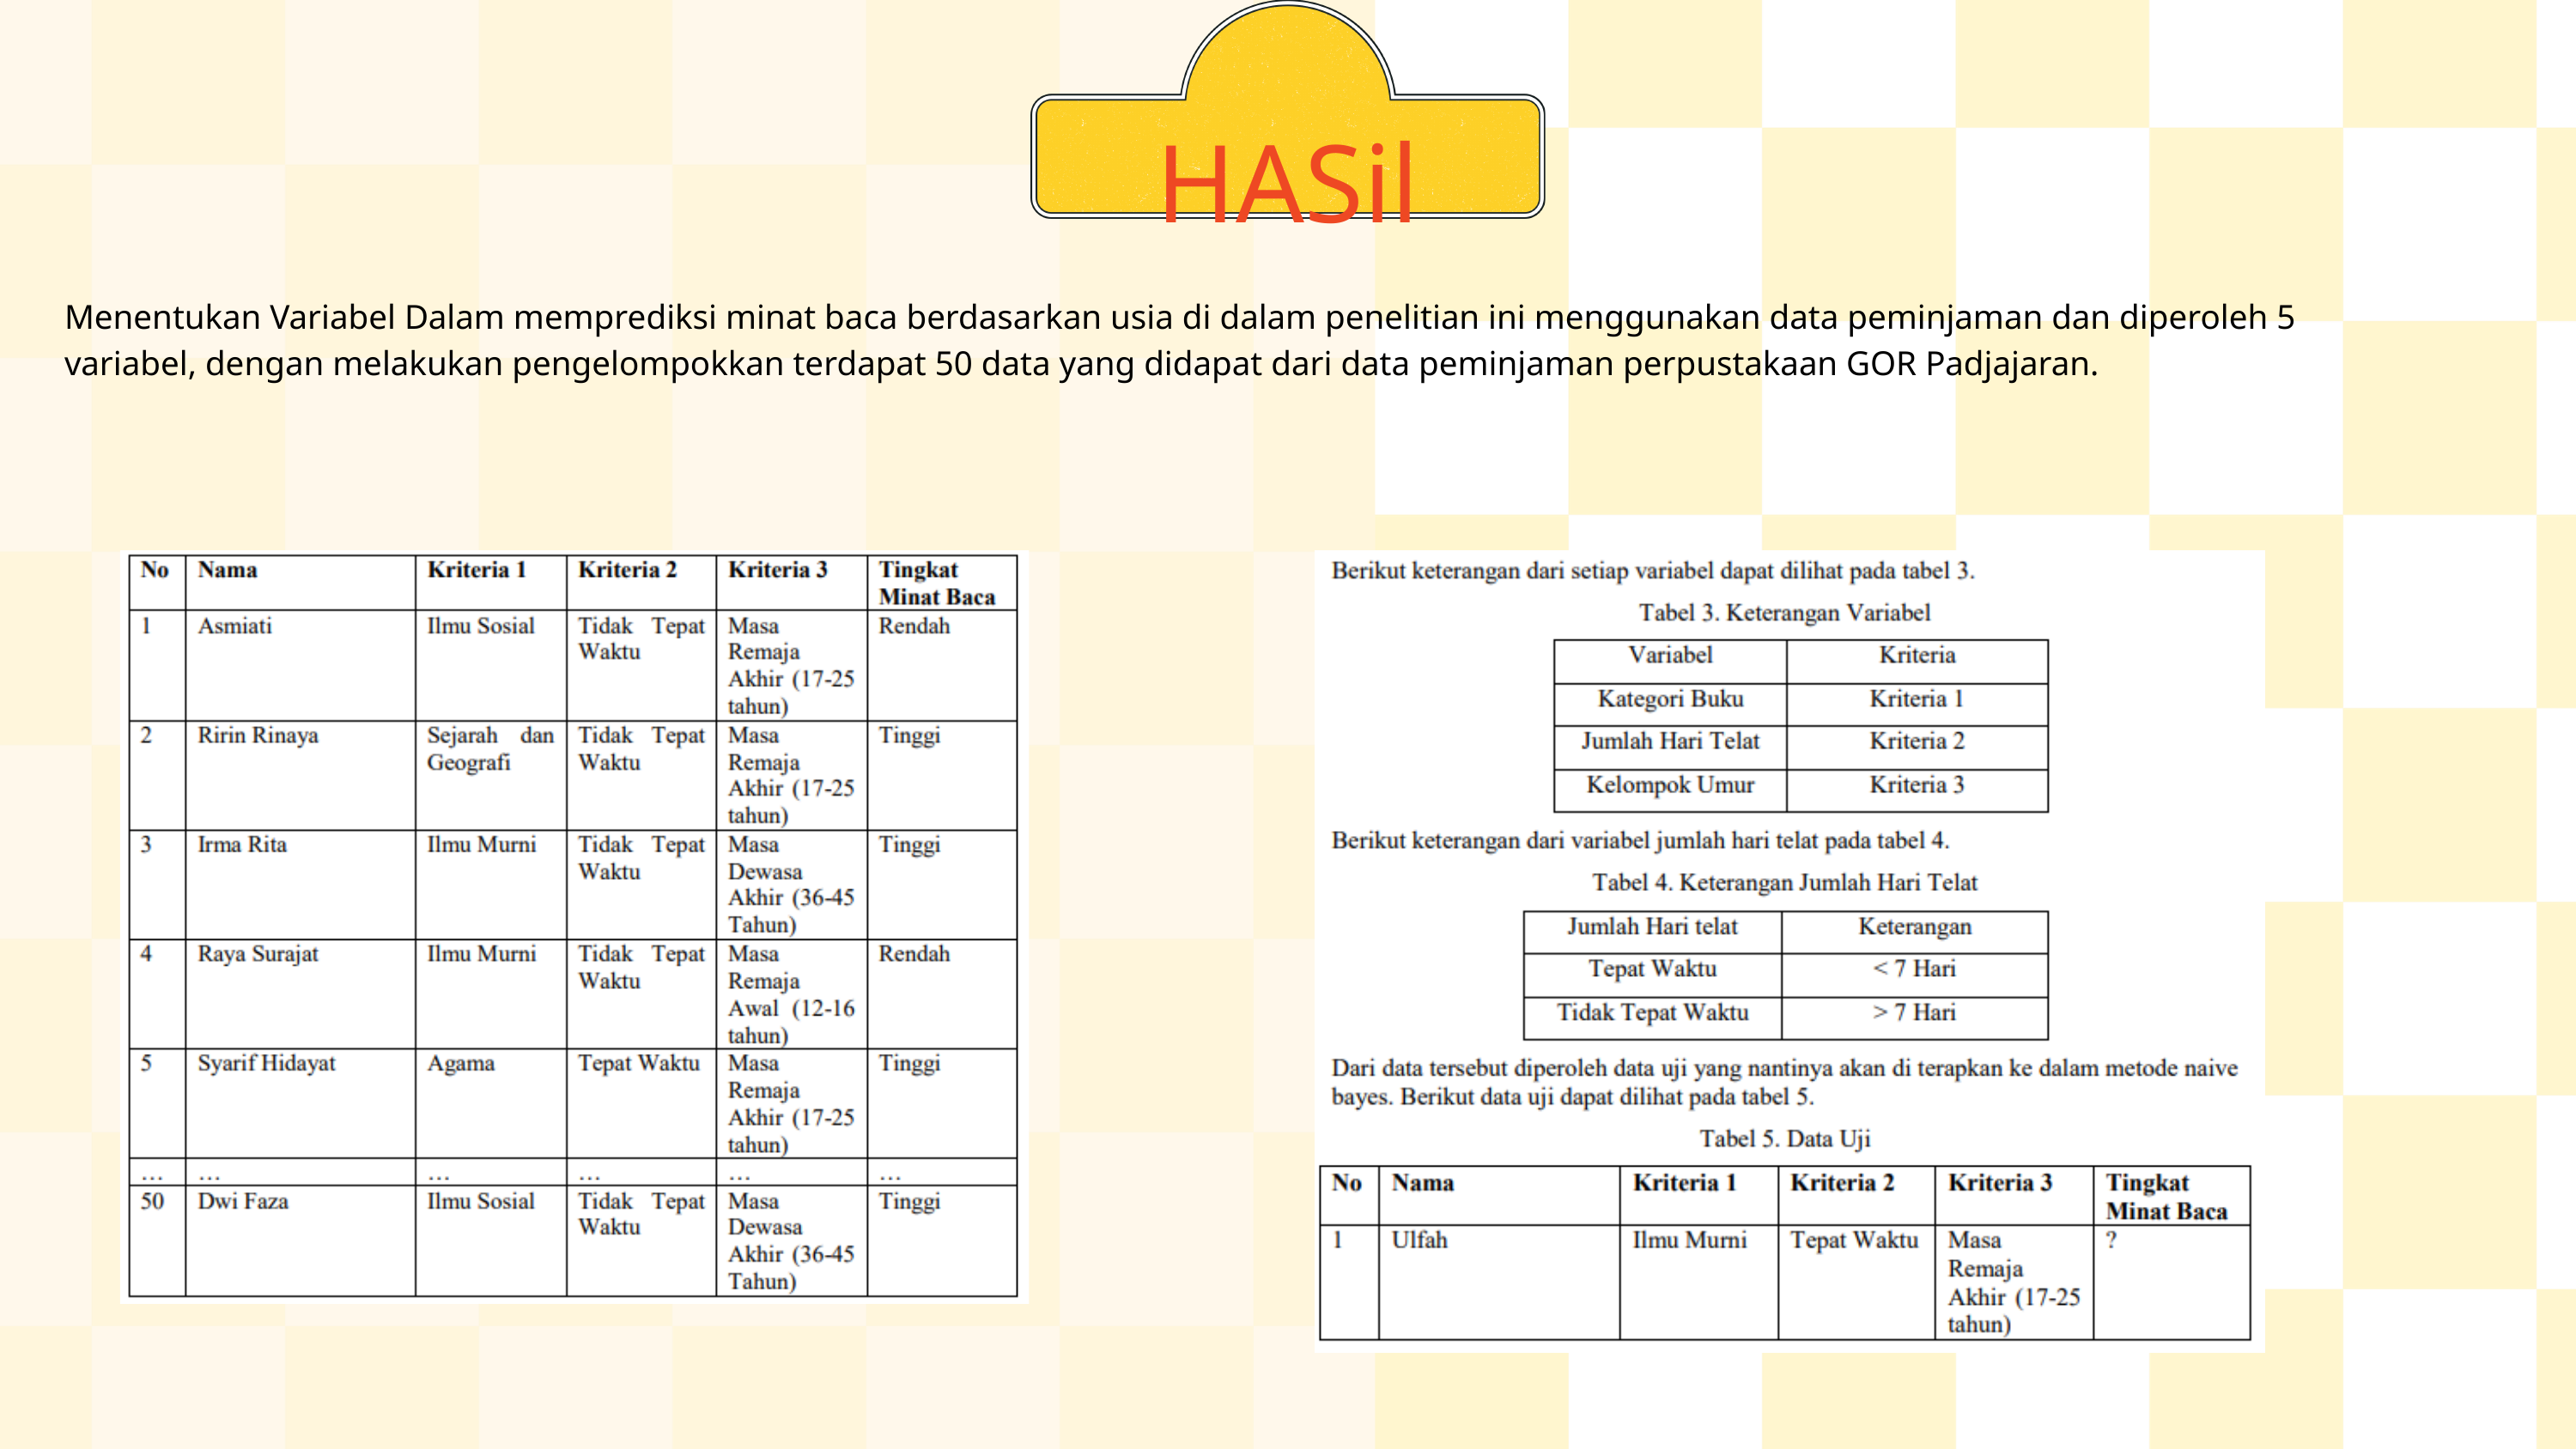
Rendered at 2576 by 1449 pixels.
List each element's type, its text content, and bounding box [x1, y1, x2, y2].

text_box [119, 550, 1030, 1304]
text_box HASil [947, 93, 1629, 245]
text_box [1375, 0, 2576, 1449]
text_box [1030, 0, 1546, 93]
text_box Menentukan Variabel Dalam memprediksi minat baca berdasarkan usia di dalam penelitian ini menggunakan data peminjaman dan diperoleh 5 variabel, dengan melakukan pengelompokkan terdapat 50 data yang didapat dari data peminjaman perpustakaan GOR Padjajaran. [64, 289, 2351, 383]
text_box [0, 0, 1375, 1449]
text_box [1315, 550, 2266, 1353]
